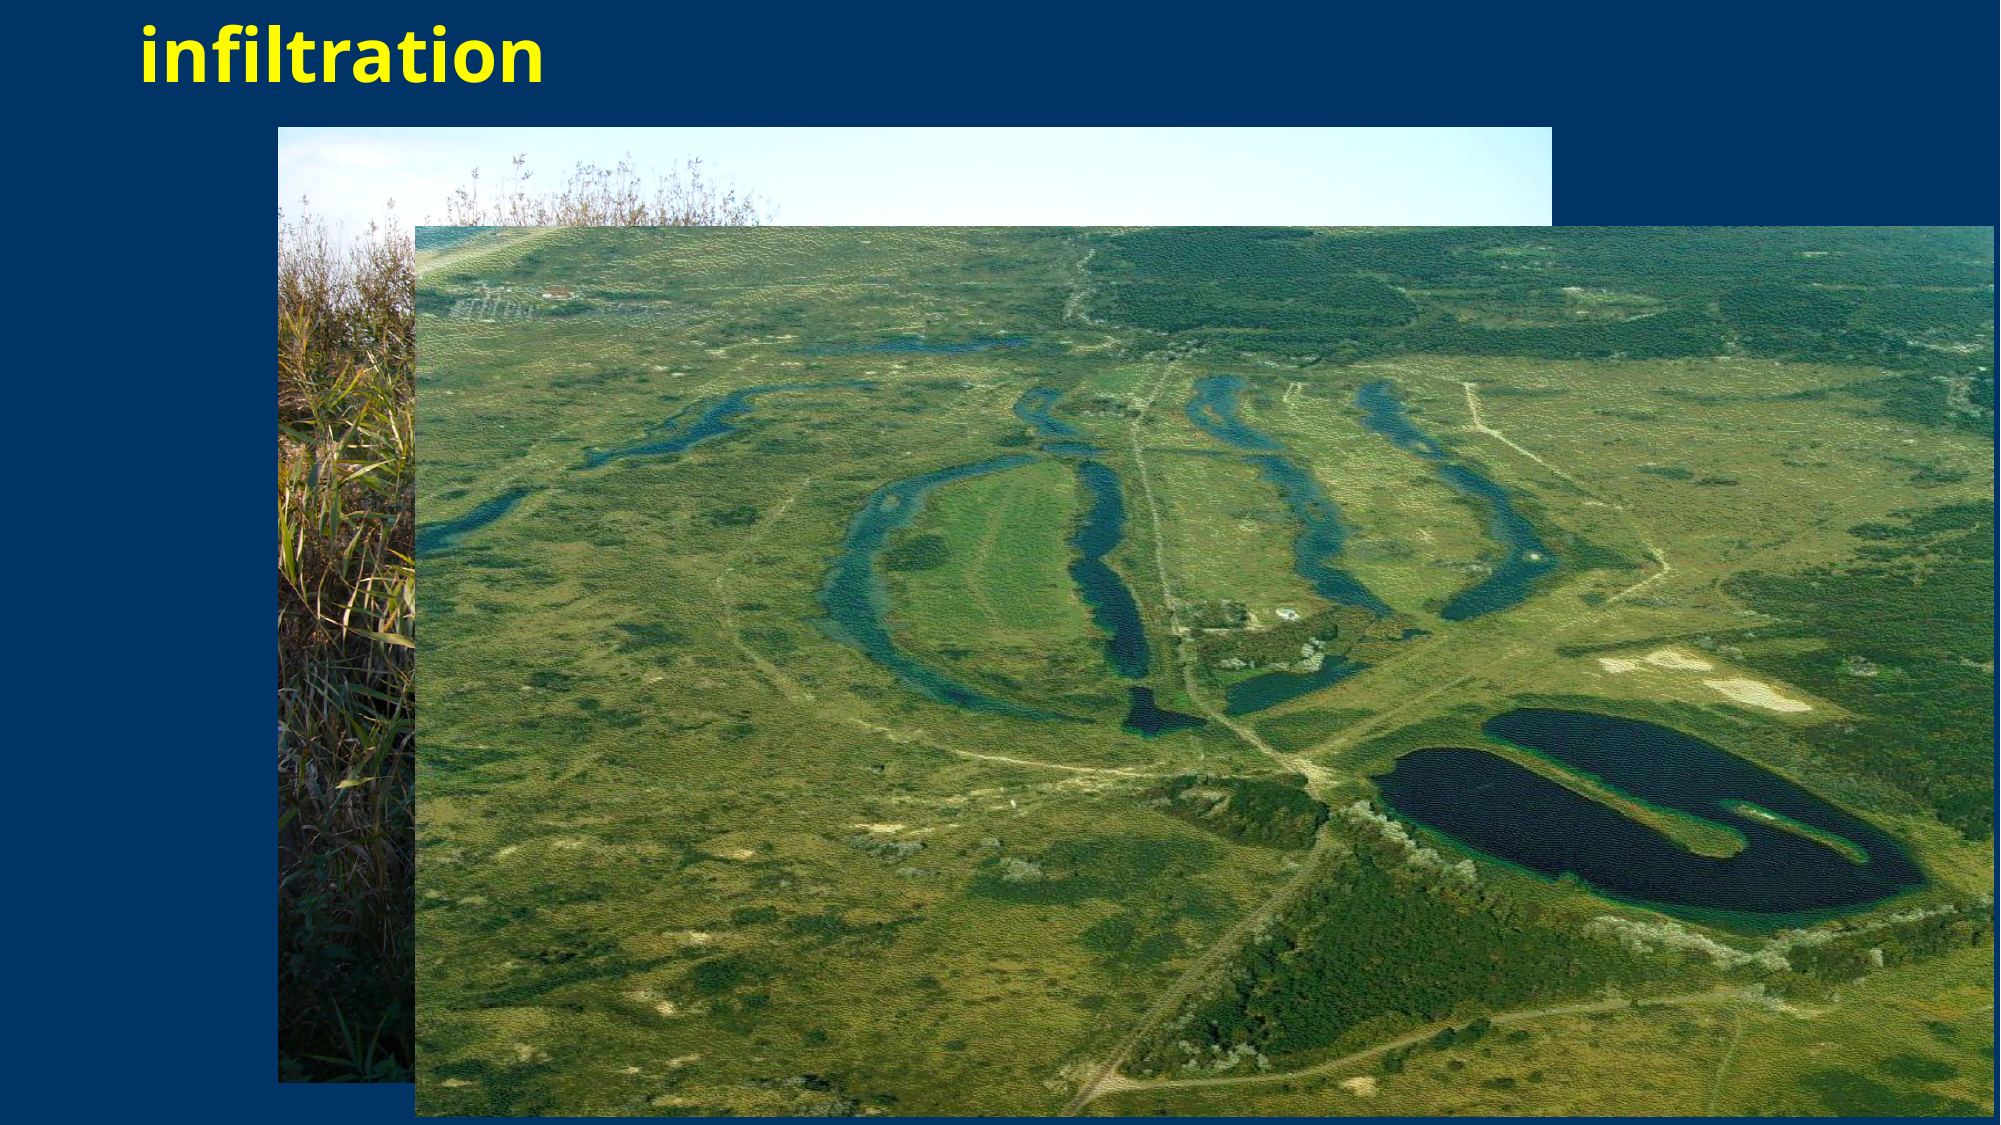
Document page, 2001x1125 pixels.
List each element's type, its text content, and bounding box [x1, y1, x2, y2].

text_box infiltration [124, 0, 1875, 200]
picture [278, 127, 1994, 1117]
